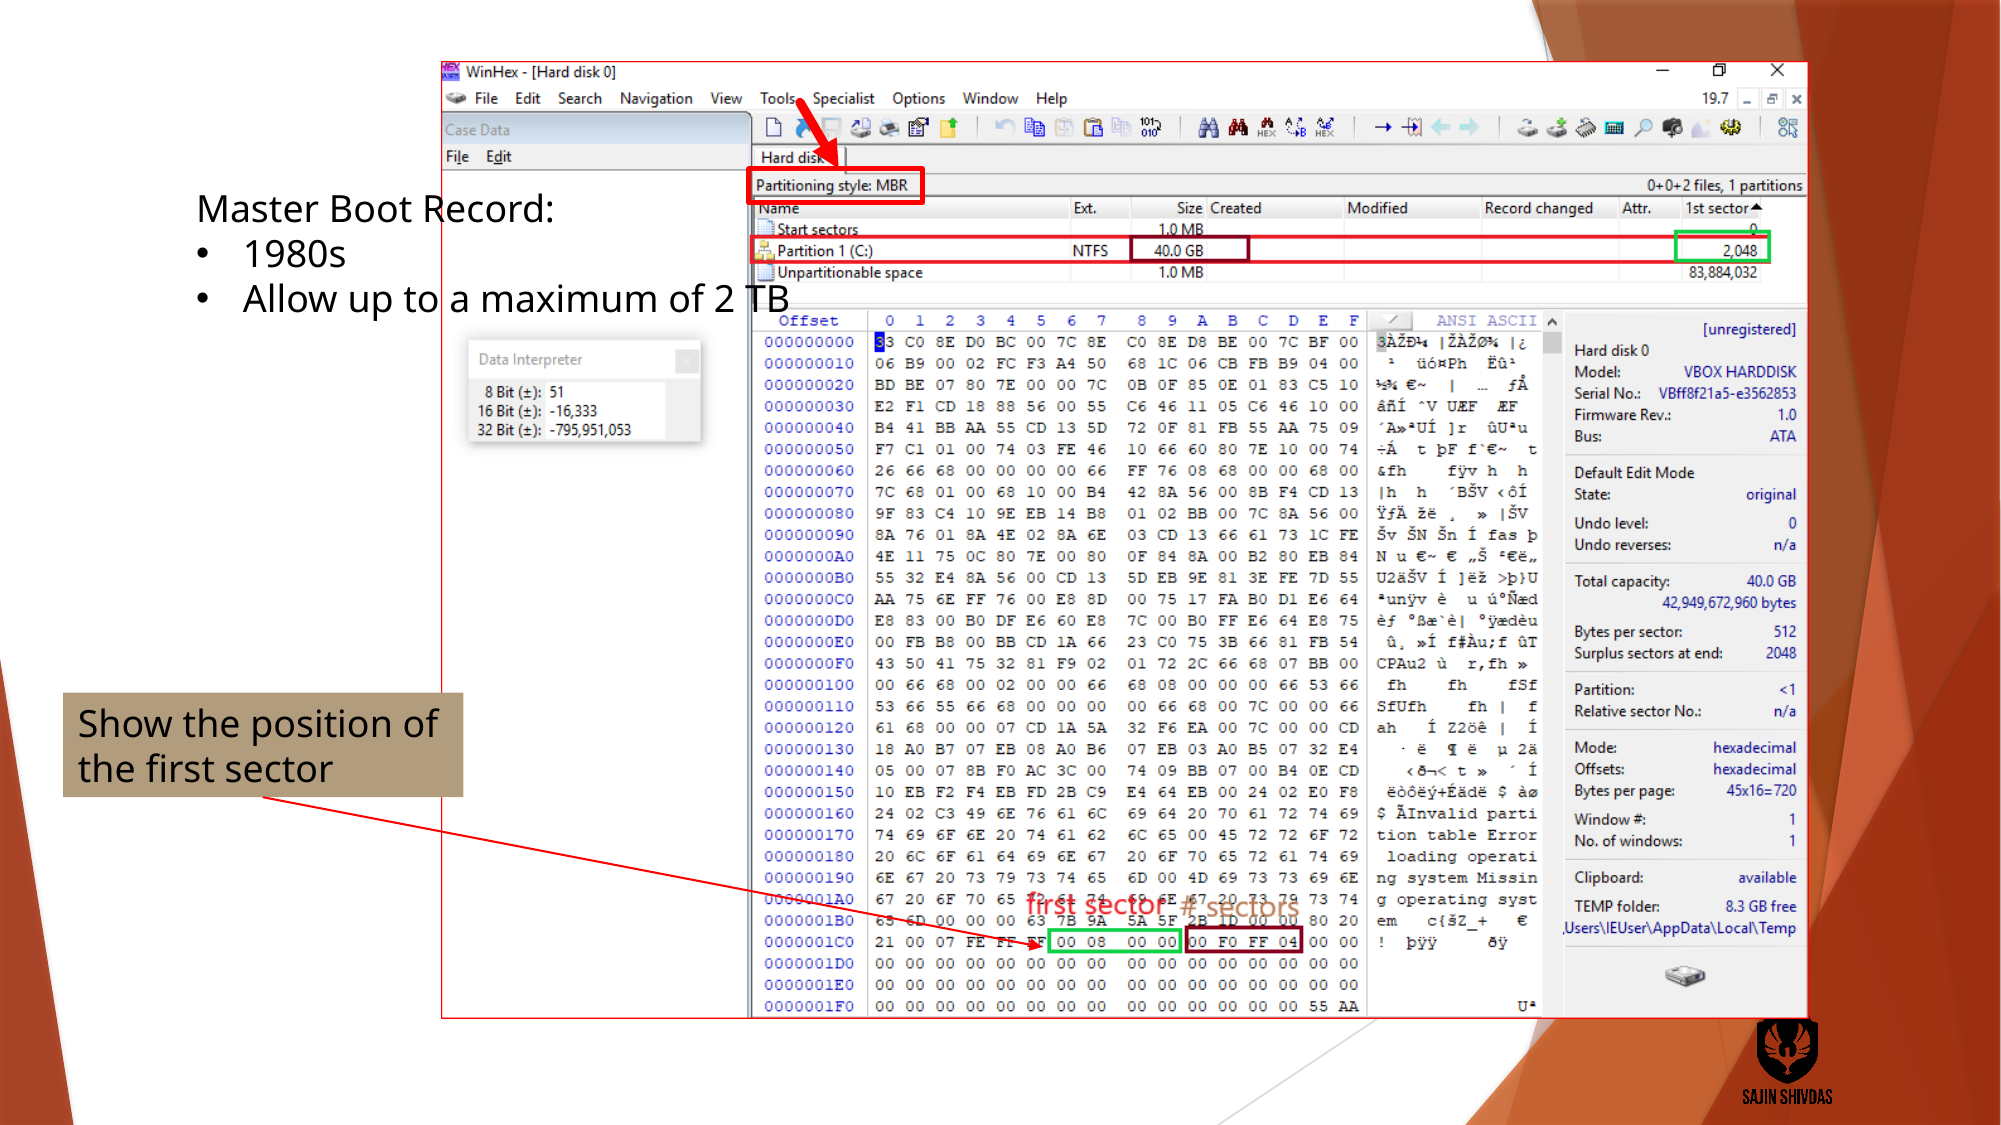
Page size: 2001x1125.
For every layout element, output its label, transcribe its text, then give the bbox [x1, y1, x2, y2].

text_box Master Boot Record: 1980s Allow up to a maximum of 2 TB [181, 177, 436, 328]
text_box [262, 798, 1043, 948]
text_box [799, 101, 840, 170]
picture [441, 60, 1845, 1116]
text_box Show the position of the first sector [63, 692, 436, 798]
